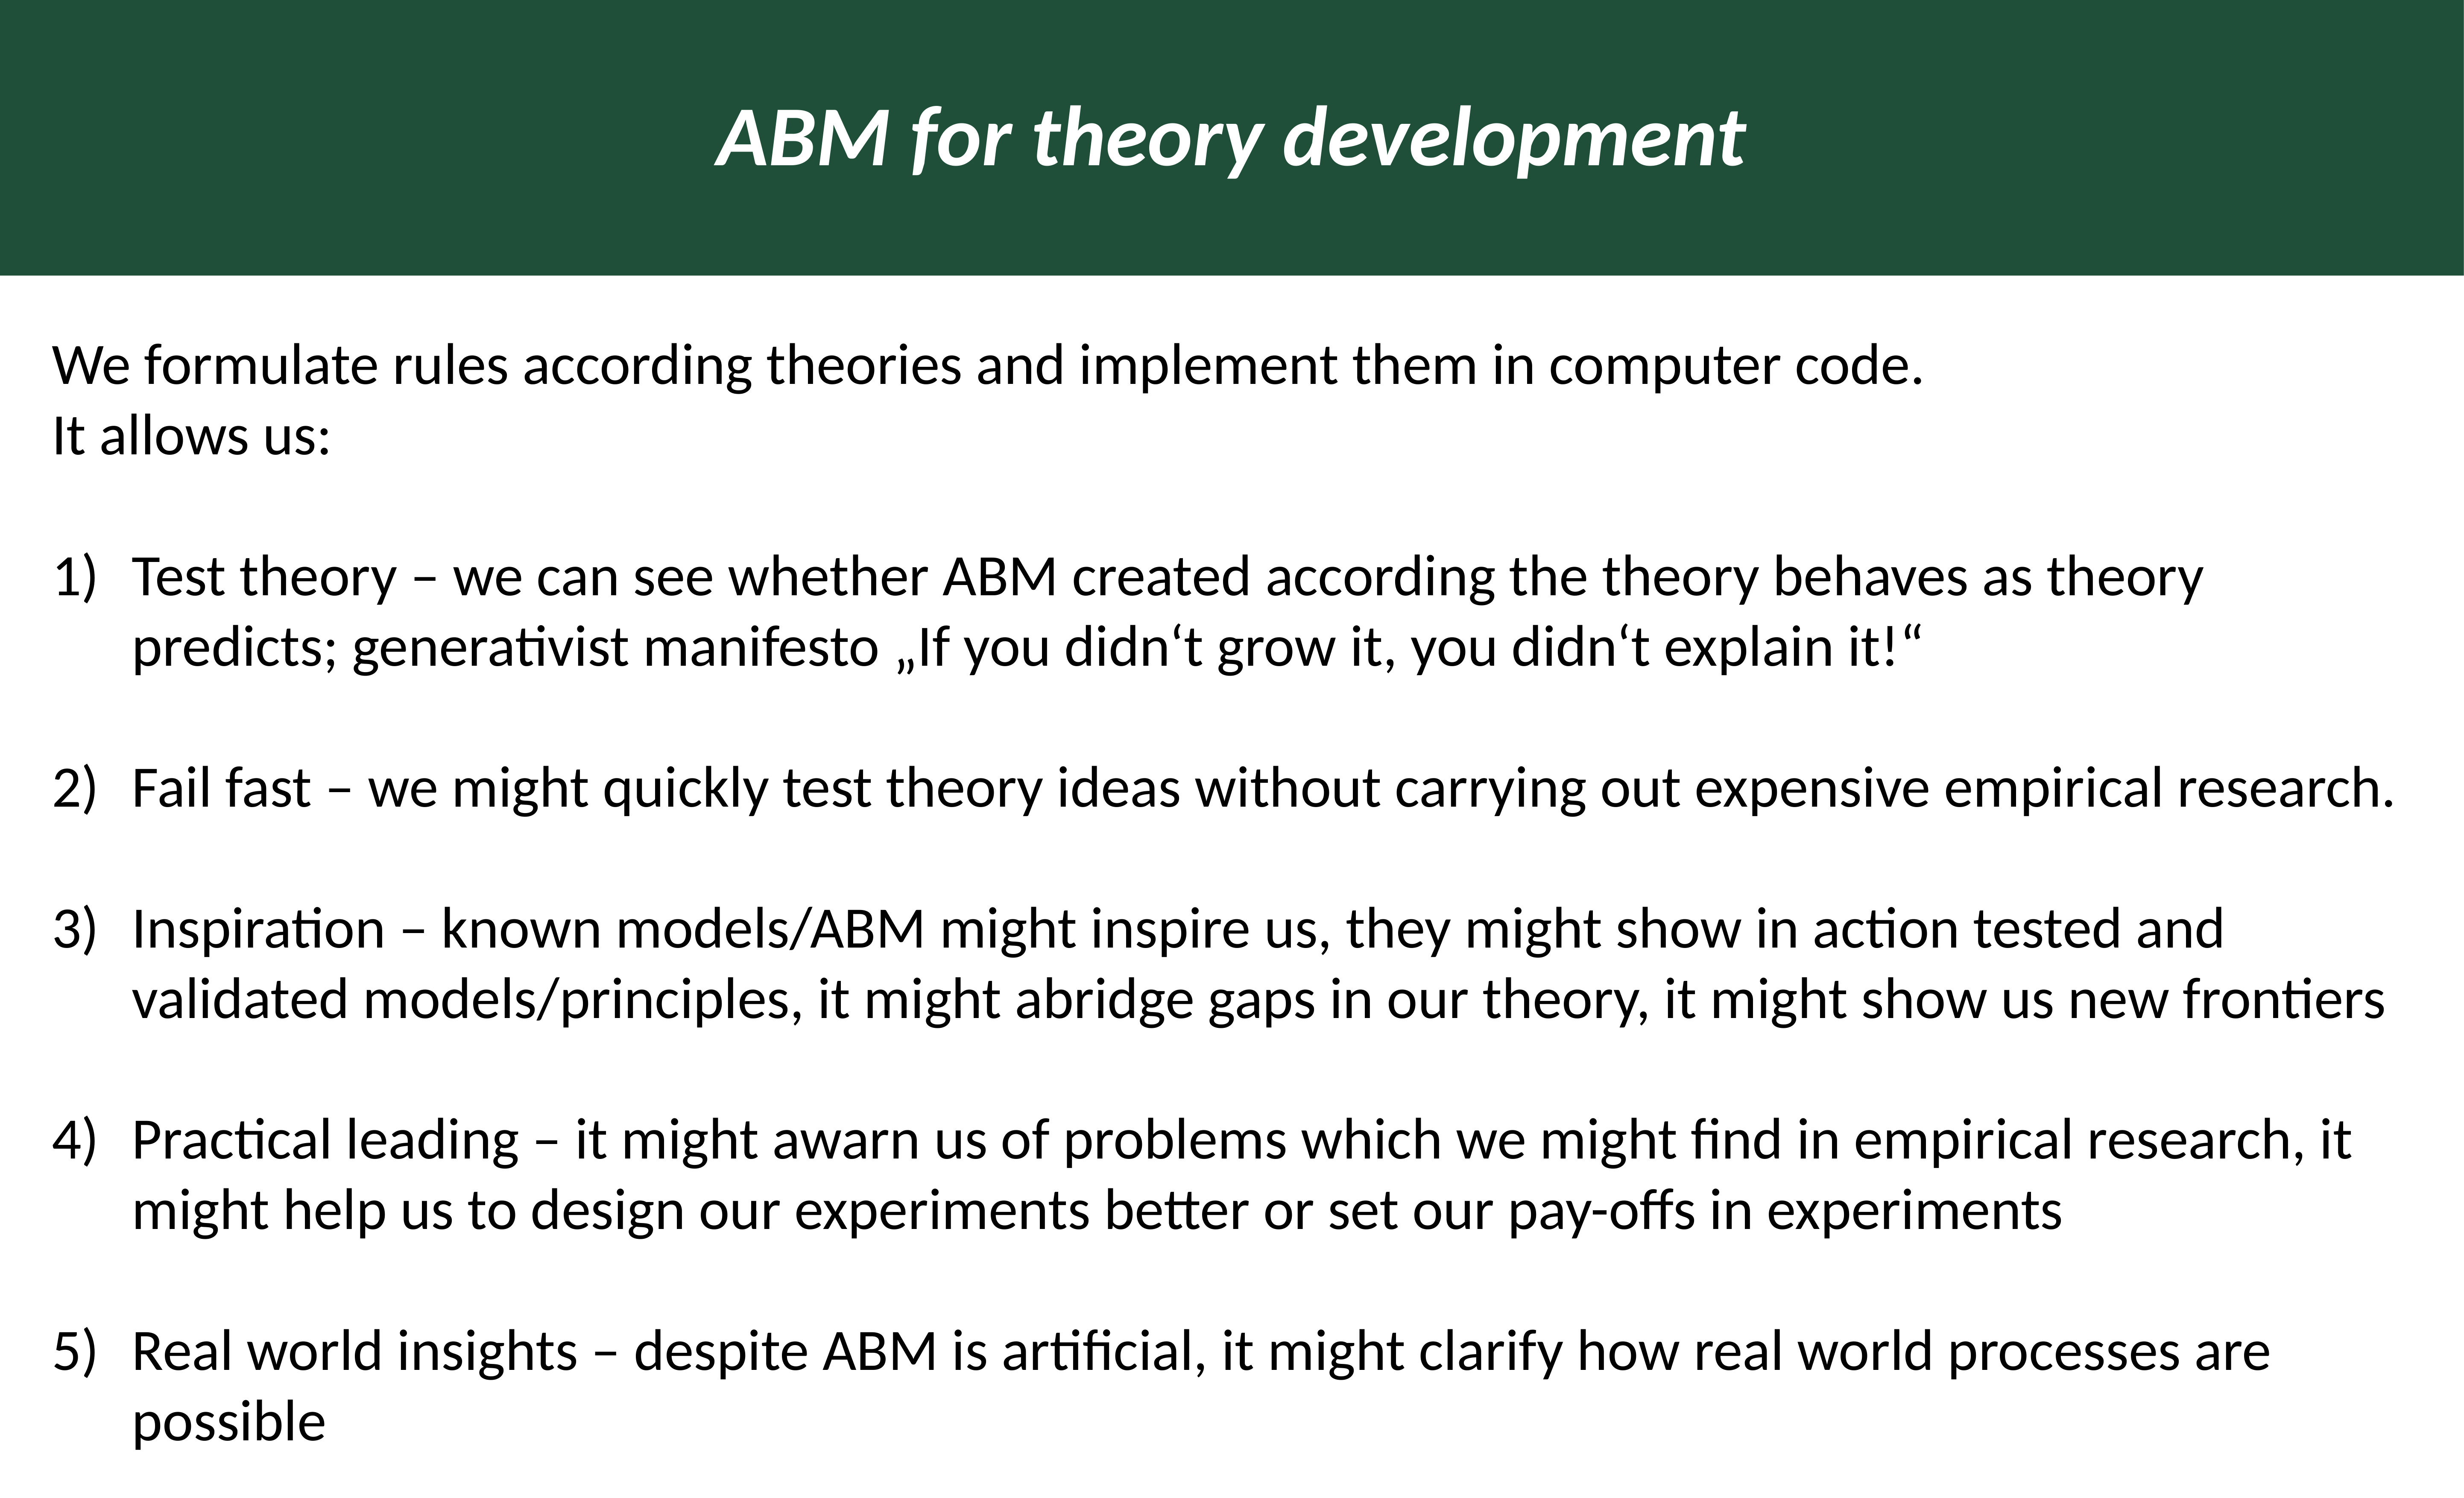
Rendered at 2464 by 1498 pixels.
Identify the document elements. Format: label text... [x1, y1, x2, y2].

text_box ABM for theory development [0, 0, 2464, 276]
text_box We formulate rules according theories and implement them in computer code. It allows us: Test theory – we can see whether ABM created according the theory behaves as theory predicts; generativist manifesto „If you didn‘t grow it, you didn‘t explain it!“ Fail fast – we might quickly test theory ideas without carrying out expensive empirical research. Inspiration – known models/ABM might inspire us, they might show in action tested and validated models/principles, it might abridge gaps in our theory, it might show us new frontiers Practical leading – it might awarn us of problems which we might find in empirical research, it might help us to design our experiments better or set our pay-offs in experiments Real world insights – despite ABM is artificial, it might clarify how real world processes are possible [45, 322, 2418, 1456]
